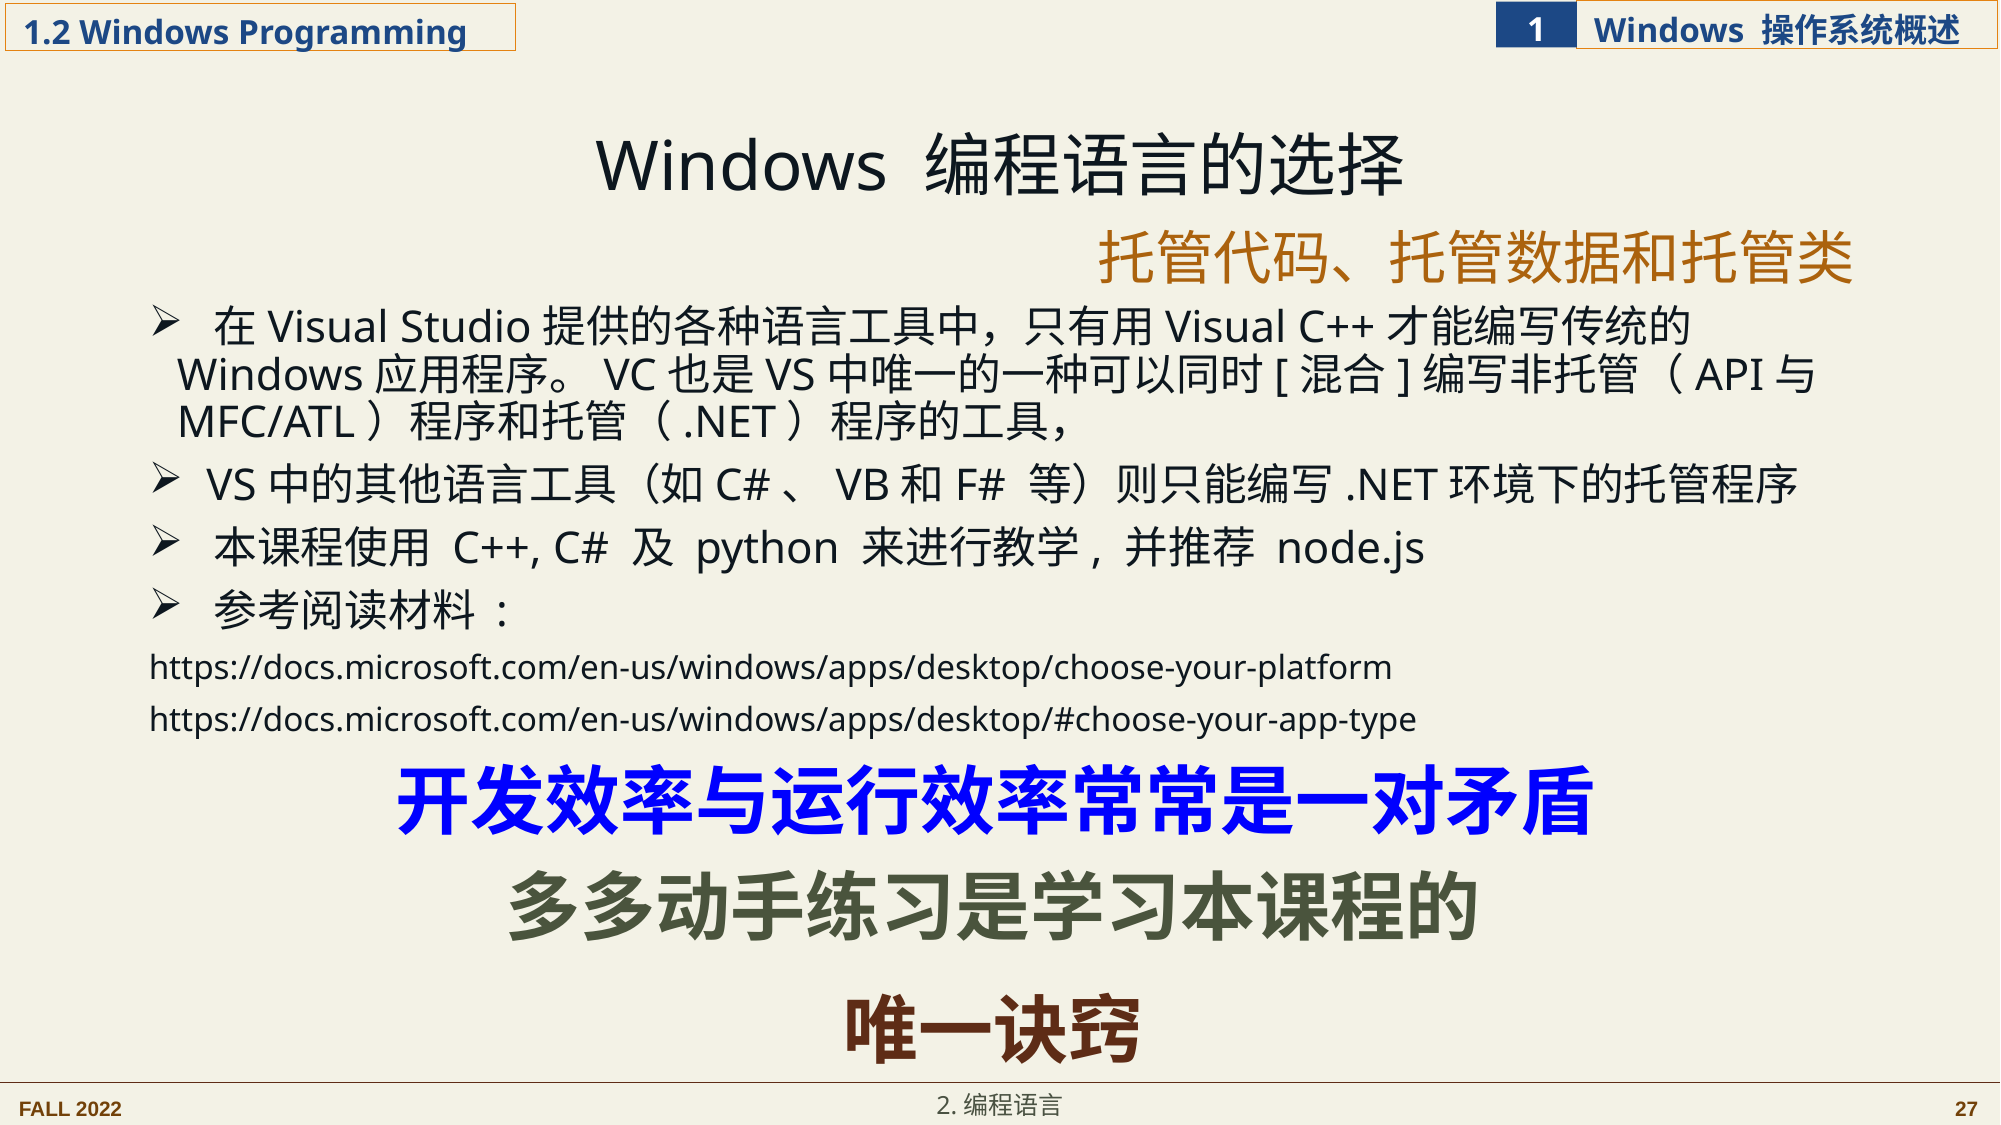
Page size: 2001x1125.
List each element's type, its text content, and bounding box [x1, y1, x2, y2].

title Windows 编程语言的选择 [137, 59, 1863, 278]
text_box 2.编程语言 [249, 1076, 1751, 1125]
text_box 多多动手练习是学习本课程的 唯一诀窍 [409, 1014, 1578, 1076]
text_box 托管代码、托管数据和托管类 [1082, 199, 1973, 299]
list 在Visual Studio提供的各种语言工具中，只有用Visual C++才能编写传统的Windows应用程序。VC也是VS中唯一的一种可以同时[混合]编写非托管（API与MFC/ATL）程序和托管（.NET）程序的工具， VS中的其他语言工具（如C#、VB和F# 等）则只能编写.NET环境下的托管程序 本课程使用 C++, C# 及 python 来进行教学, 并推荐 node.js 参考阅读材料 : https://docs.microsoft.com/en-us/windows/apps/desktop/choose-your-platform https://docs.microsoft.com/en-us/windows/apps/desktop/#choose-your-app-type [137, 299, 1863, 1014]
